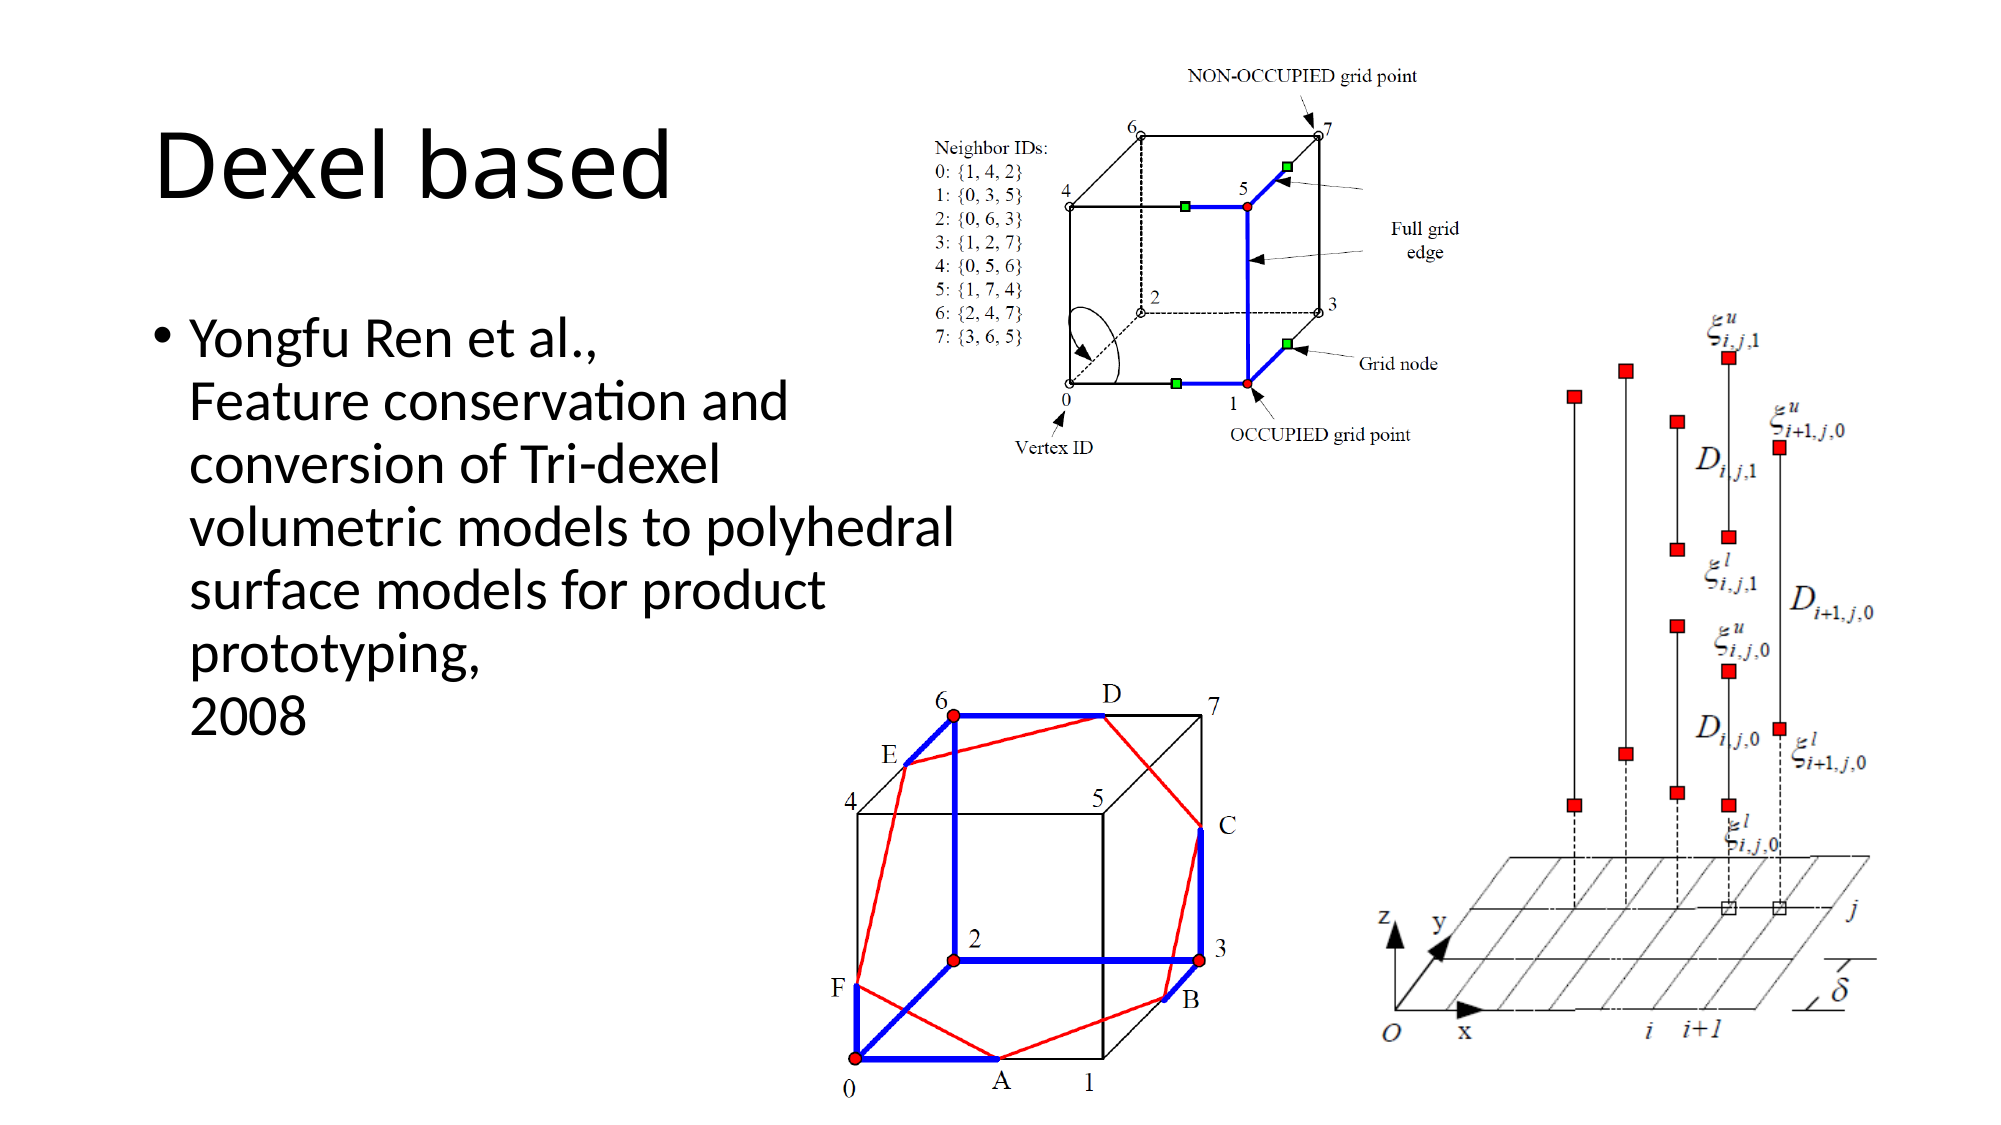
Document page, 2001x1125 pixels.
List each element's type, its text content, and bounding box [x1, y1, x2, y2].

title Dexel based [137, 59, 1863, 278]
picture [826, 678, 1241, 1106]
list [1289, 304, 1909, 1053]
picture [929, 62, 1463, 465]
list Yongfu Ren et al., Feature conservation and conversion of Tri-dexel volumetric models to polyhedral surface models for product prototyping, 2008 [137, 299, 988, 1014]
